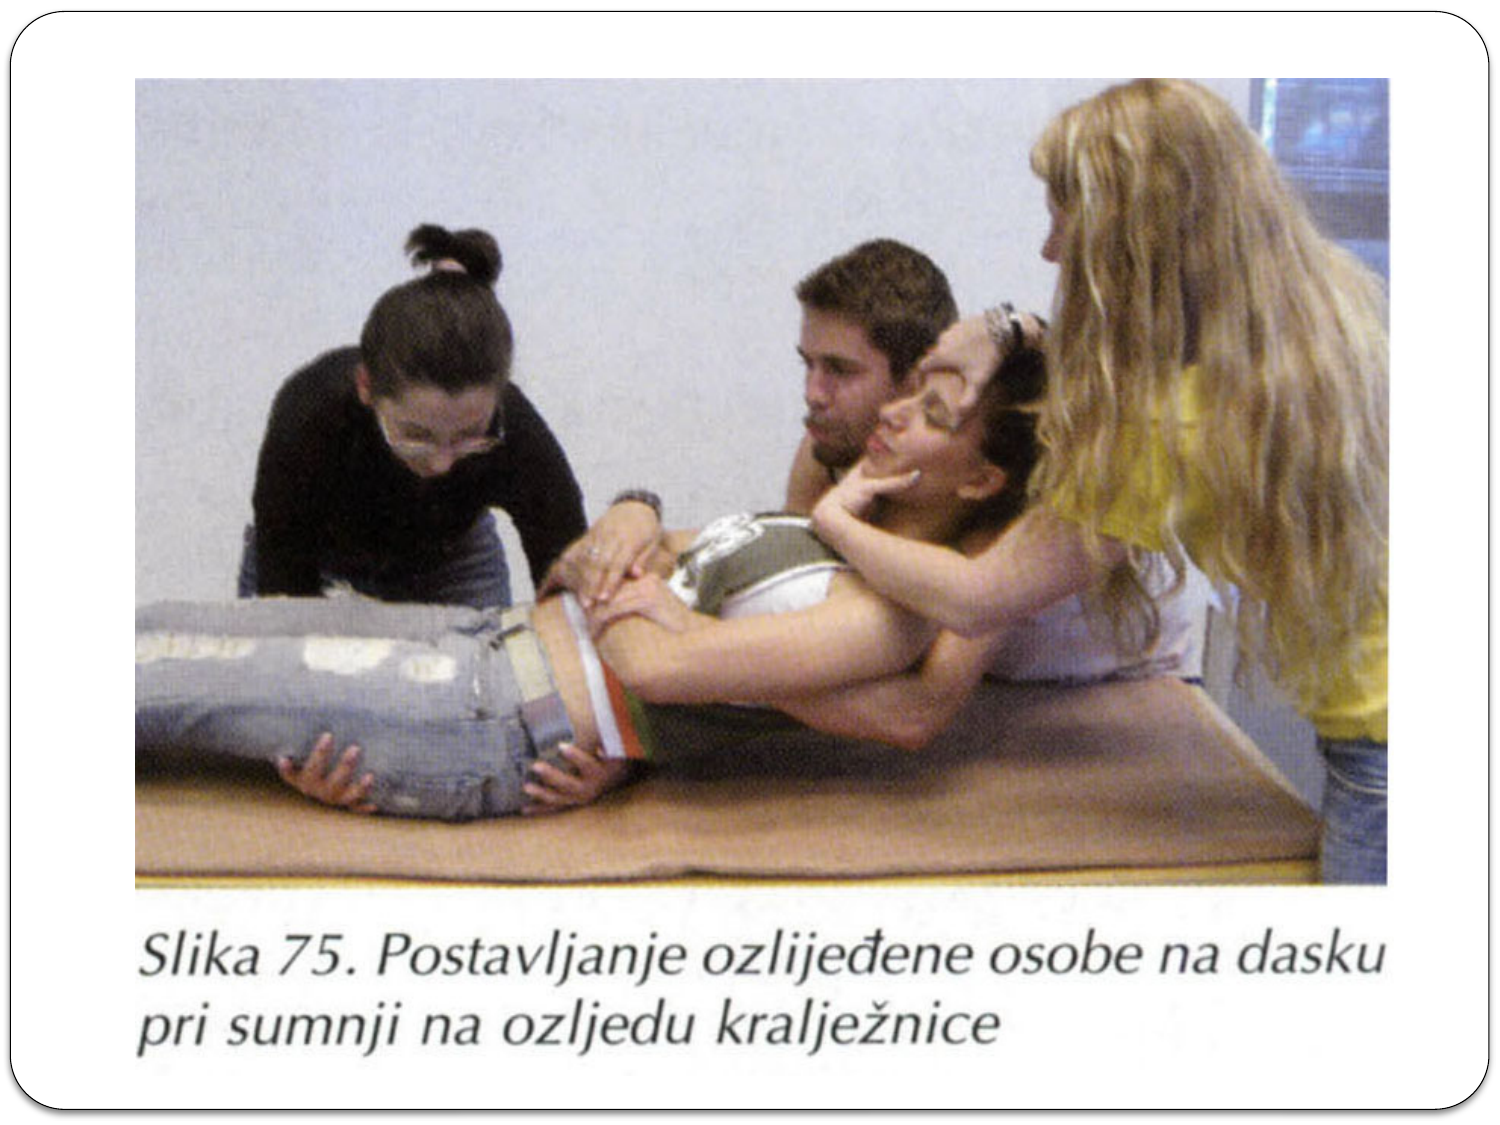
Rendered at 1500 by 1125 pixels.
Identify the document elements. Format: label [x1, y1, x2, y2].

picture [135, 77, 1400, 1077]
